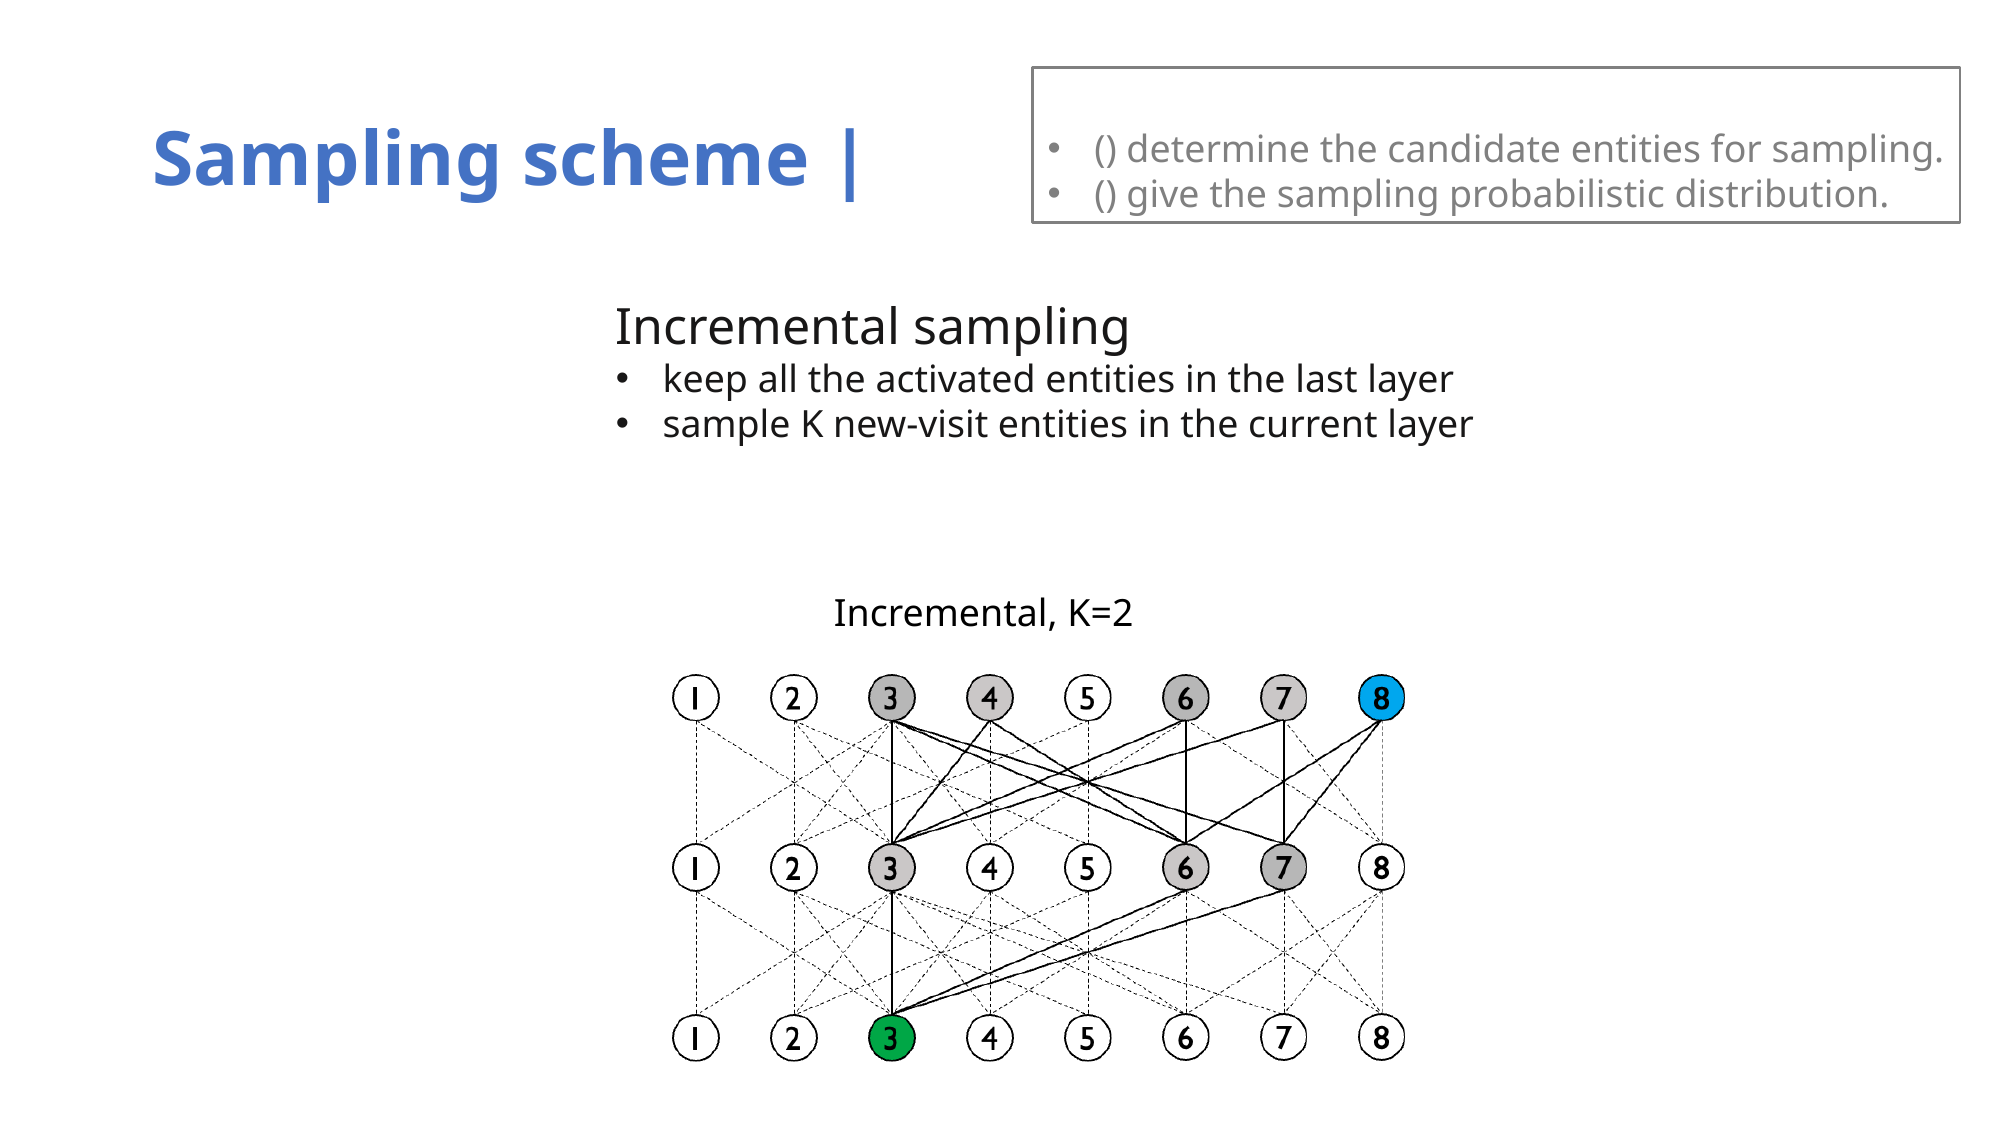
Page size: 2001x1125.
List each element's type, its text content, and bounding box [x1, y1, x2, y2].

text_box Incremental, K=2 [819, 581, 1149, 641]
picture [668, 666, 1415, 1073]
